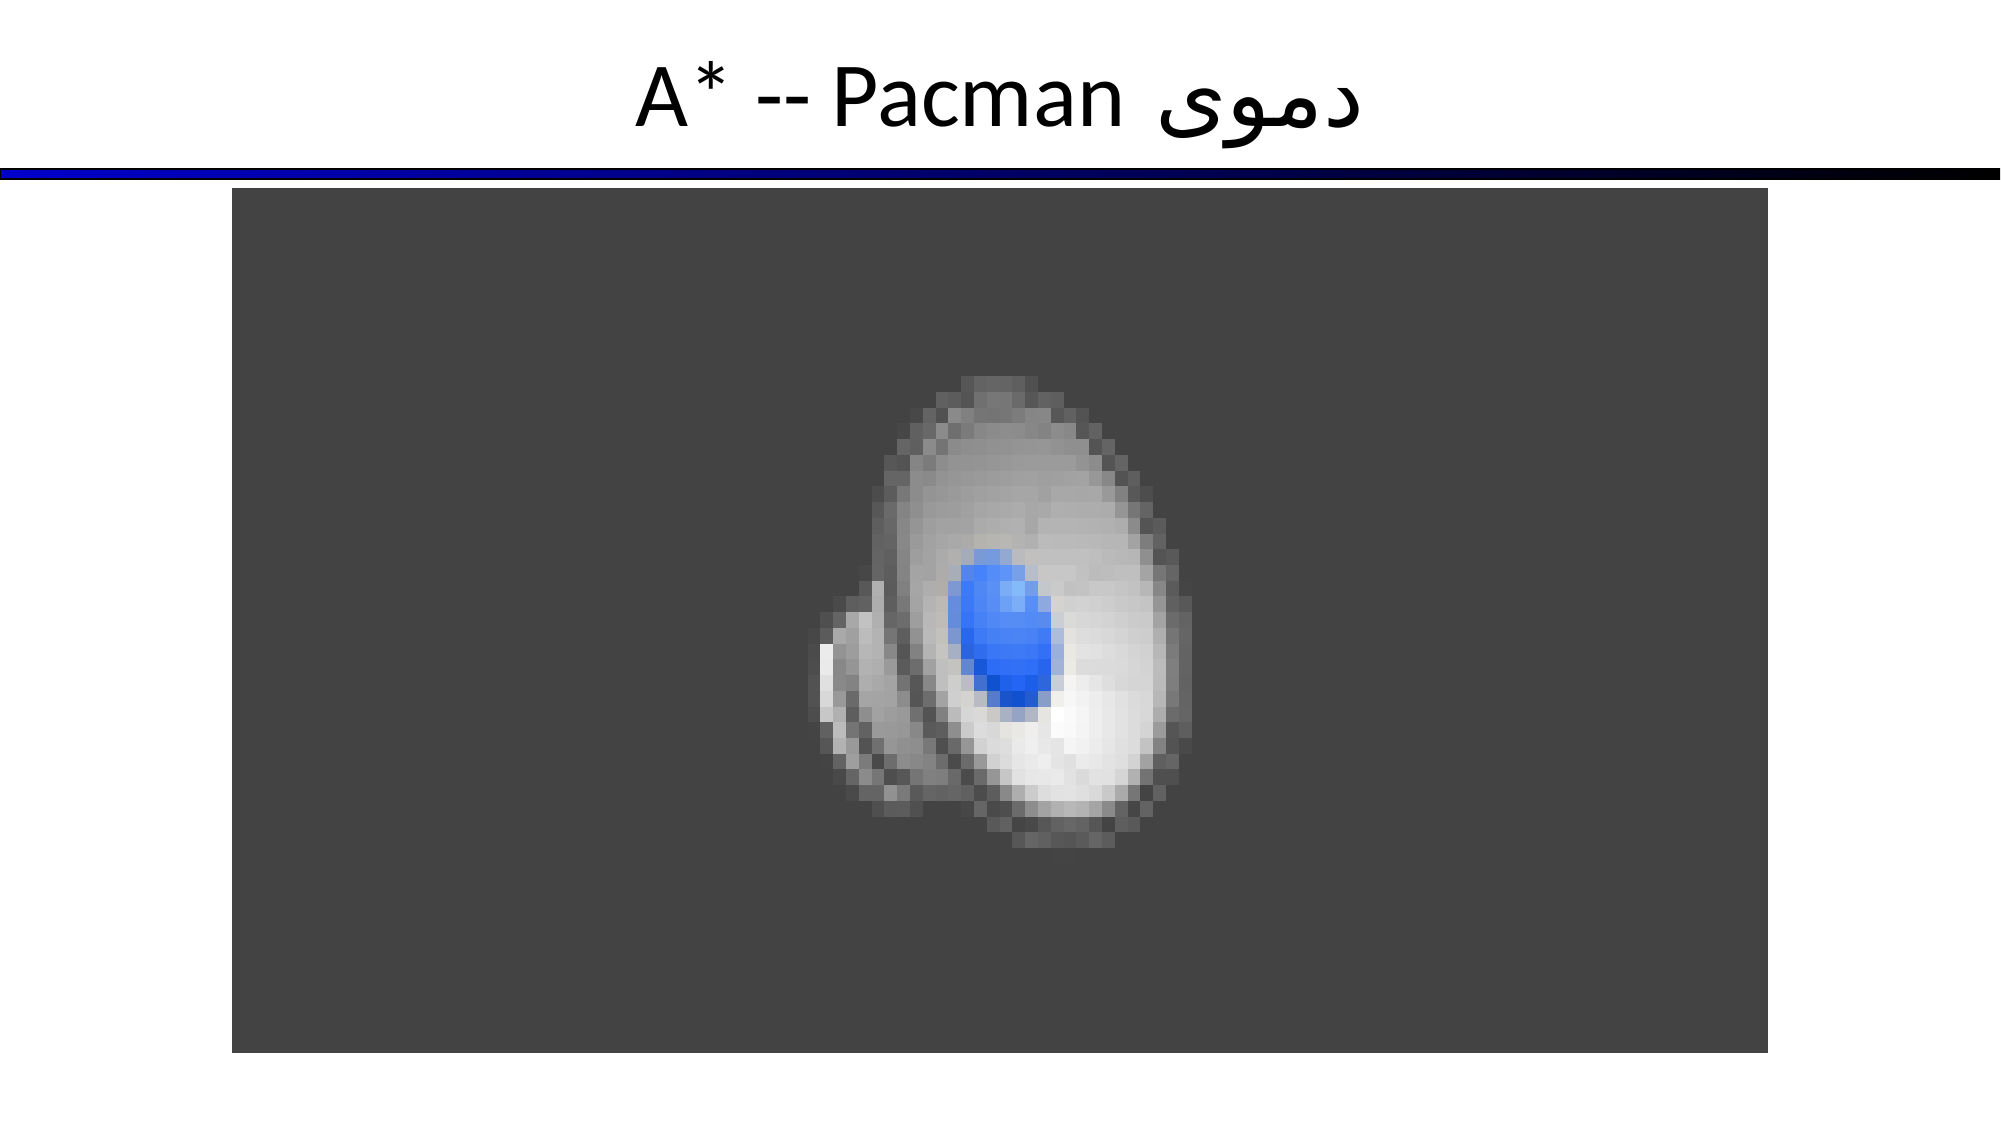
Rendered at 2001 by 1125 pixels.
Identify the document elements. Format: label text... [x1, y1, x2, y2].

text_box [230, 187, 1769, 1054]
title دموی A* -- Pacman [0, 0, 2000, 184]
